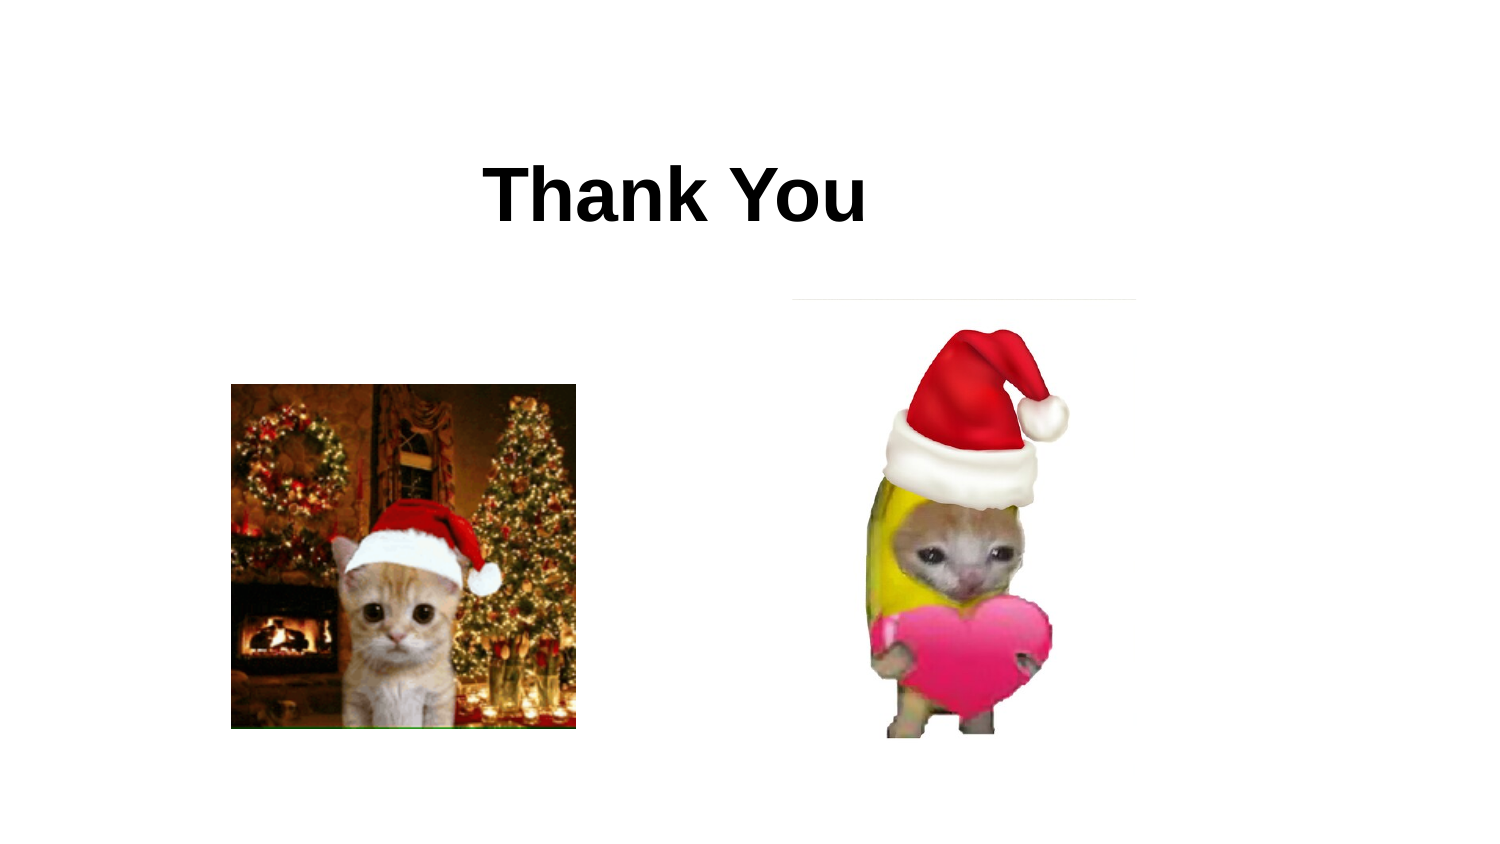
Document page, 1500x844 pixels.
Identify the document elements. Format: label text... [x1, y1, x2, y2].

text_box Thank You [467, 129, 1033, 262]
picture [792, 299, 1137, 776]
picture [231, 384, 576, 729]
